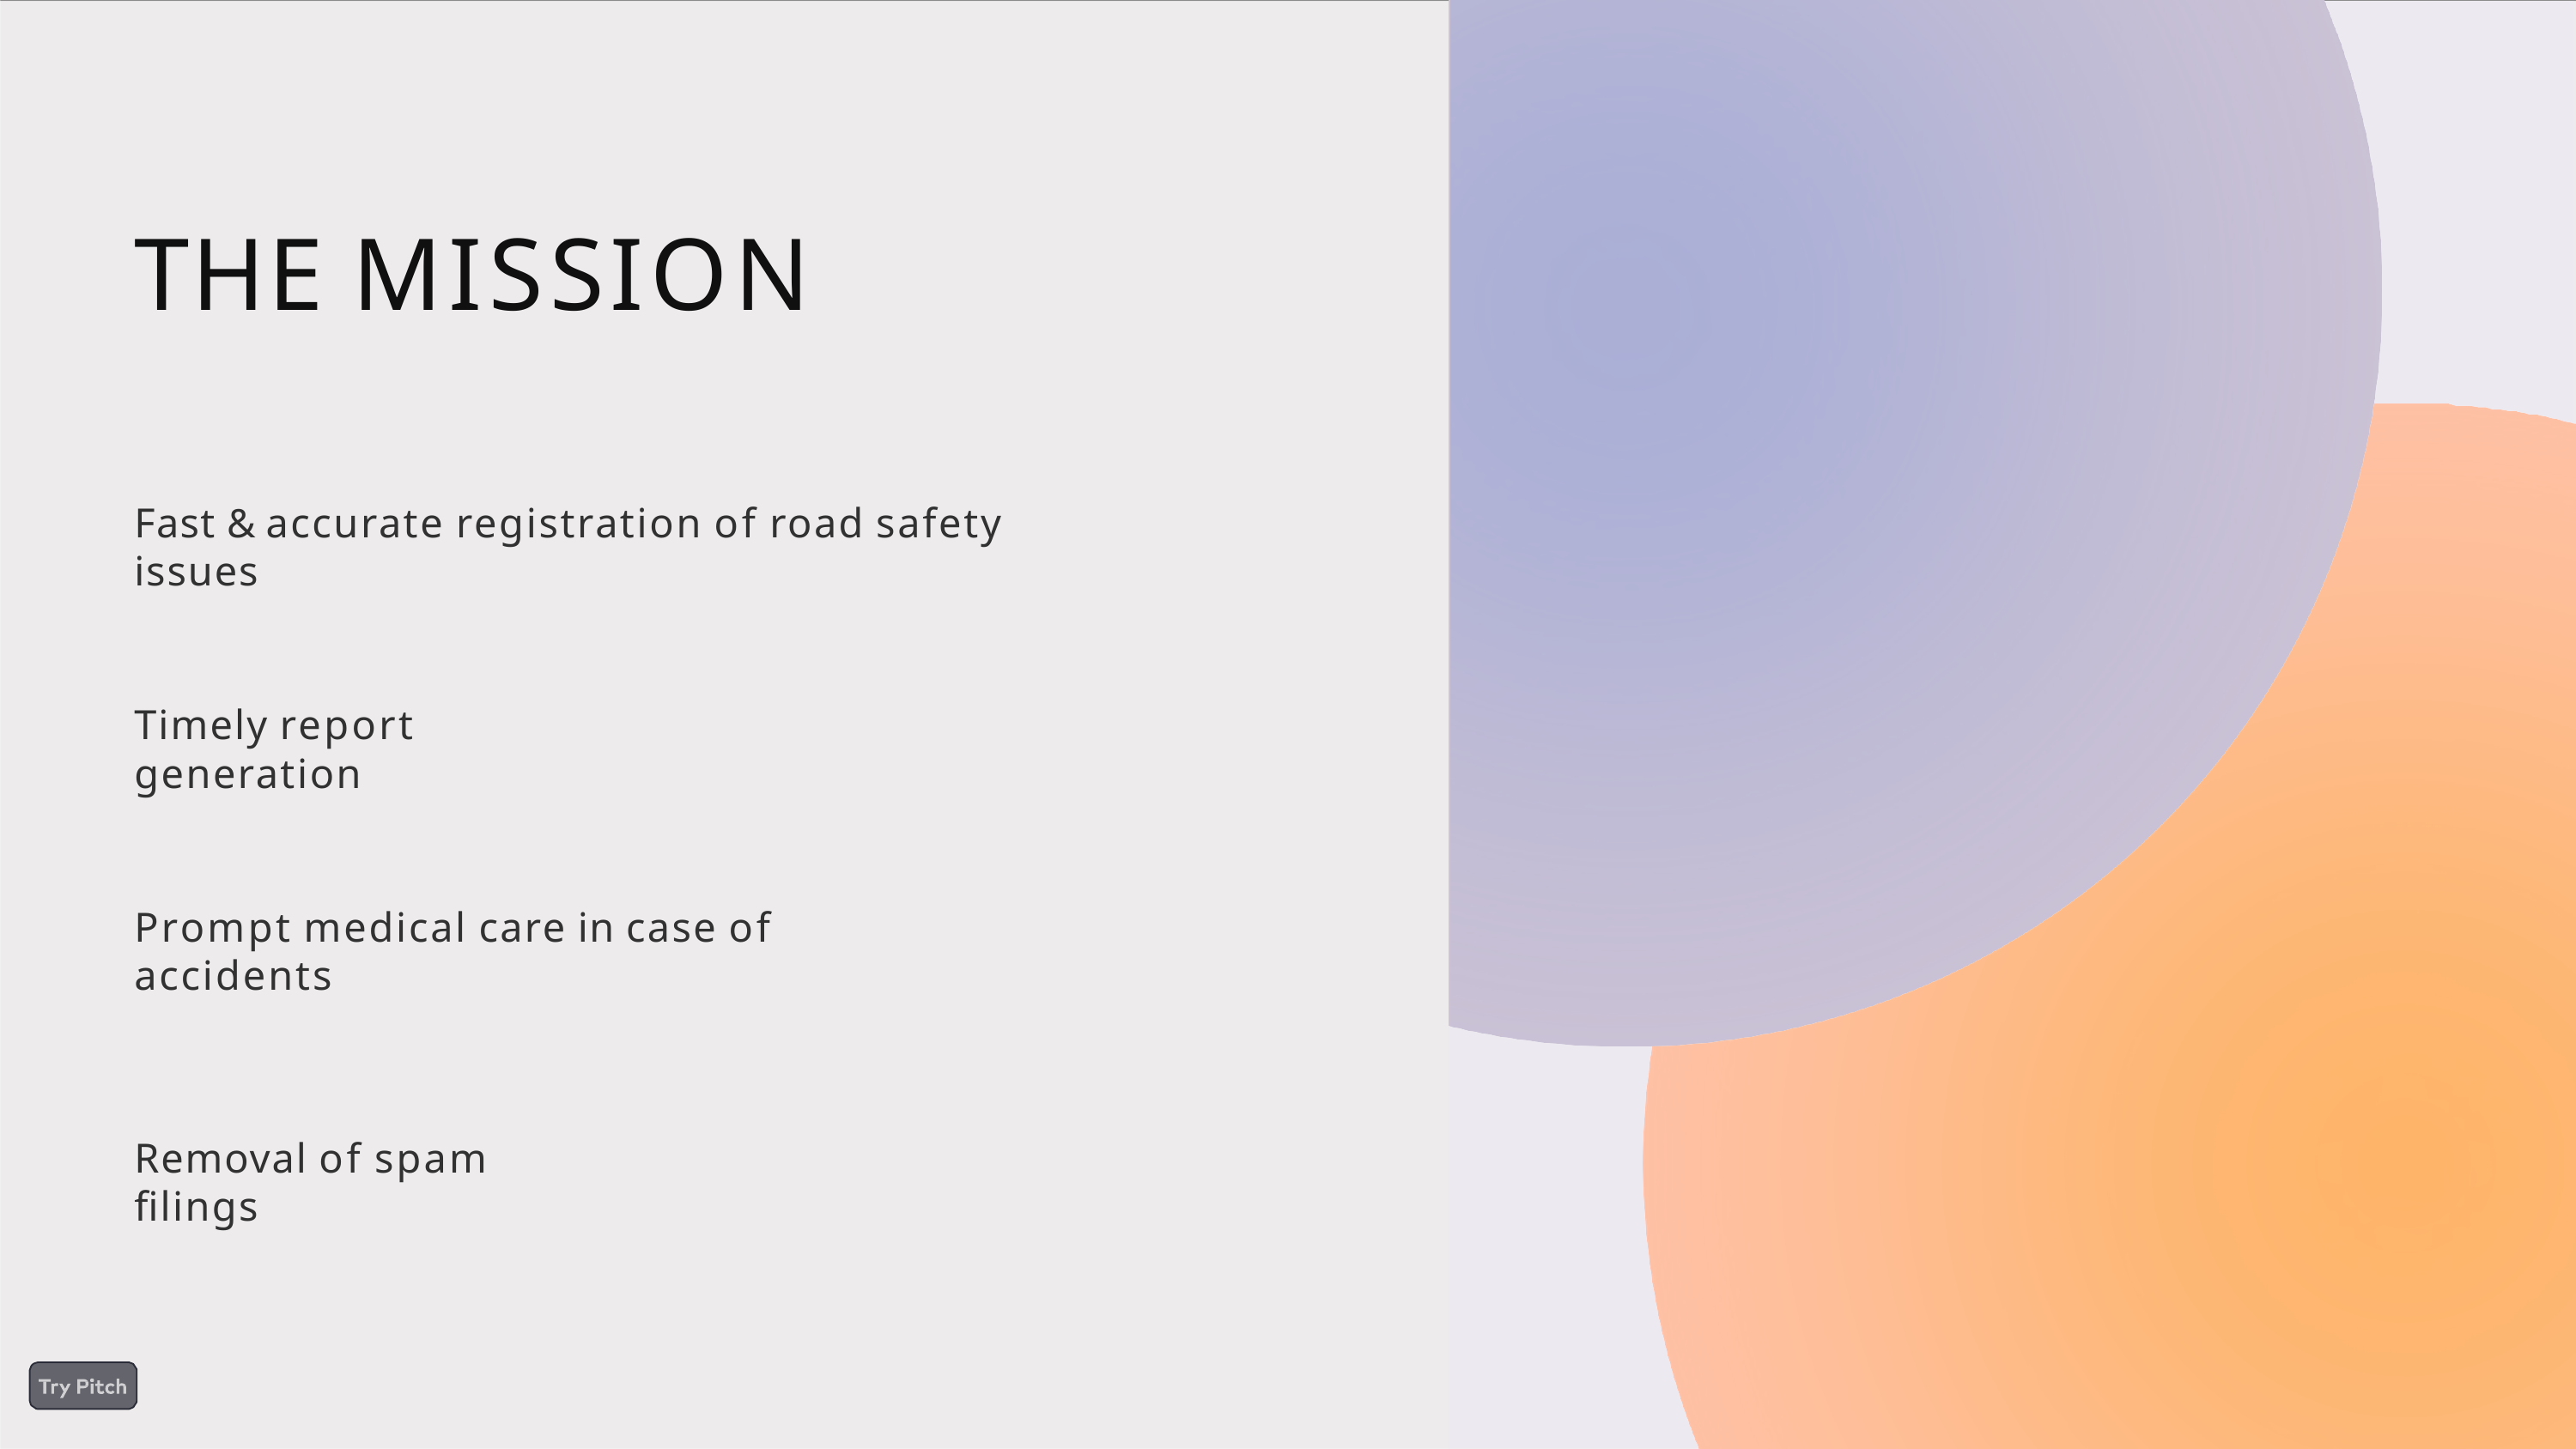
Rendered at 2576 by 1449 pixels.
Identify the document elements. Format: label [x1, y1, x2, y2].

text_box [28, 1361, 138, 1410]
text_box [1449, 0, 2576, 1449]
picture [0, 0, 1449, 1449]
